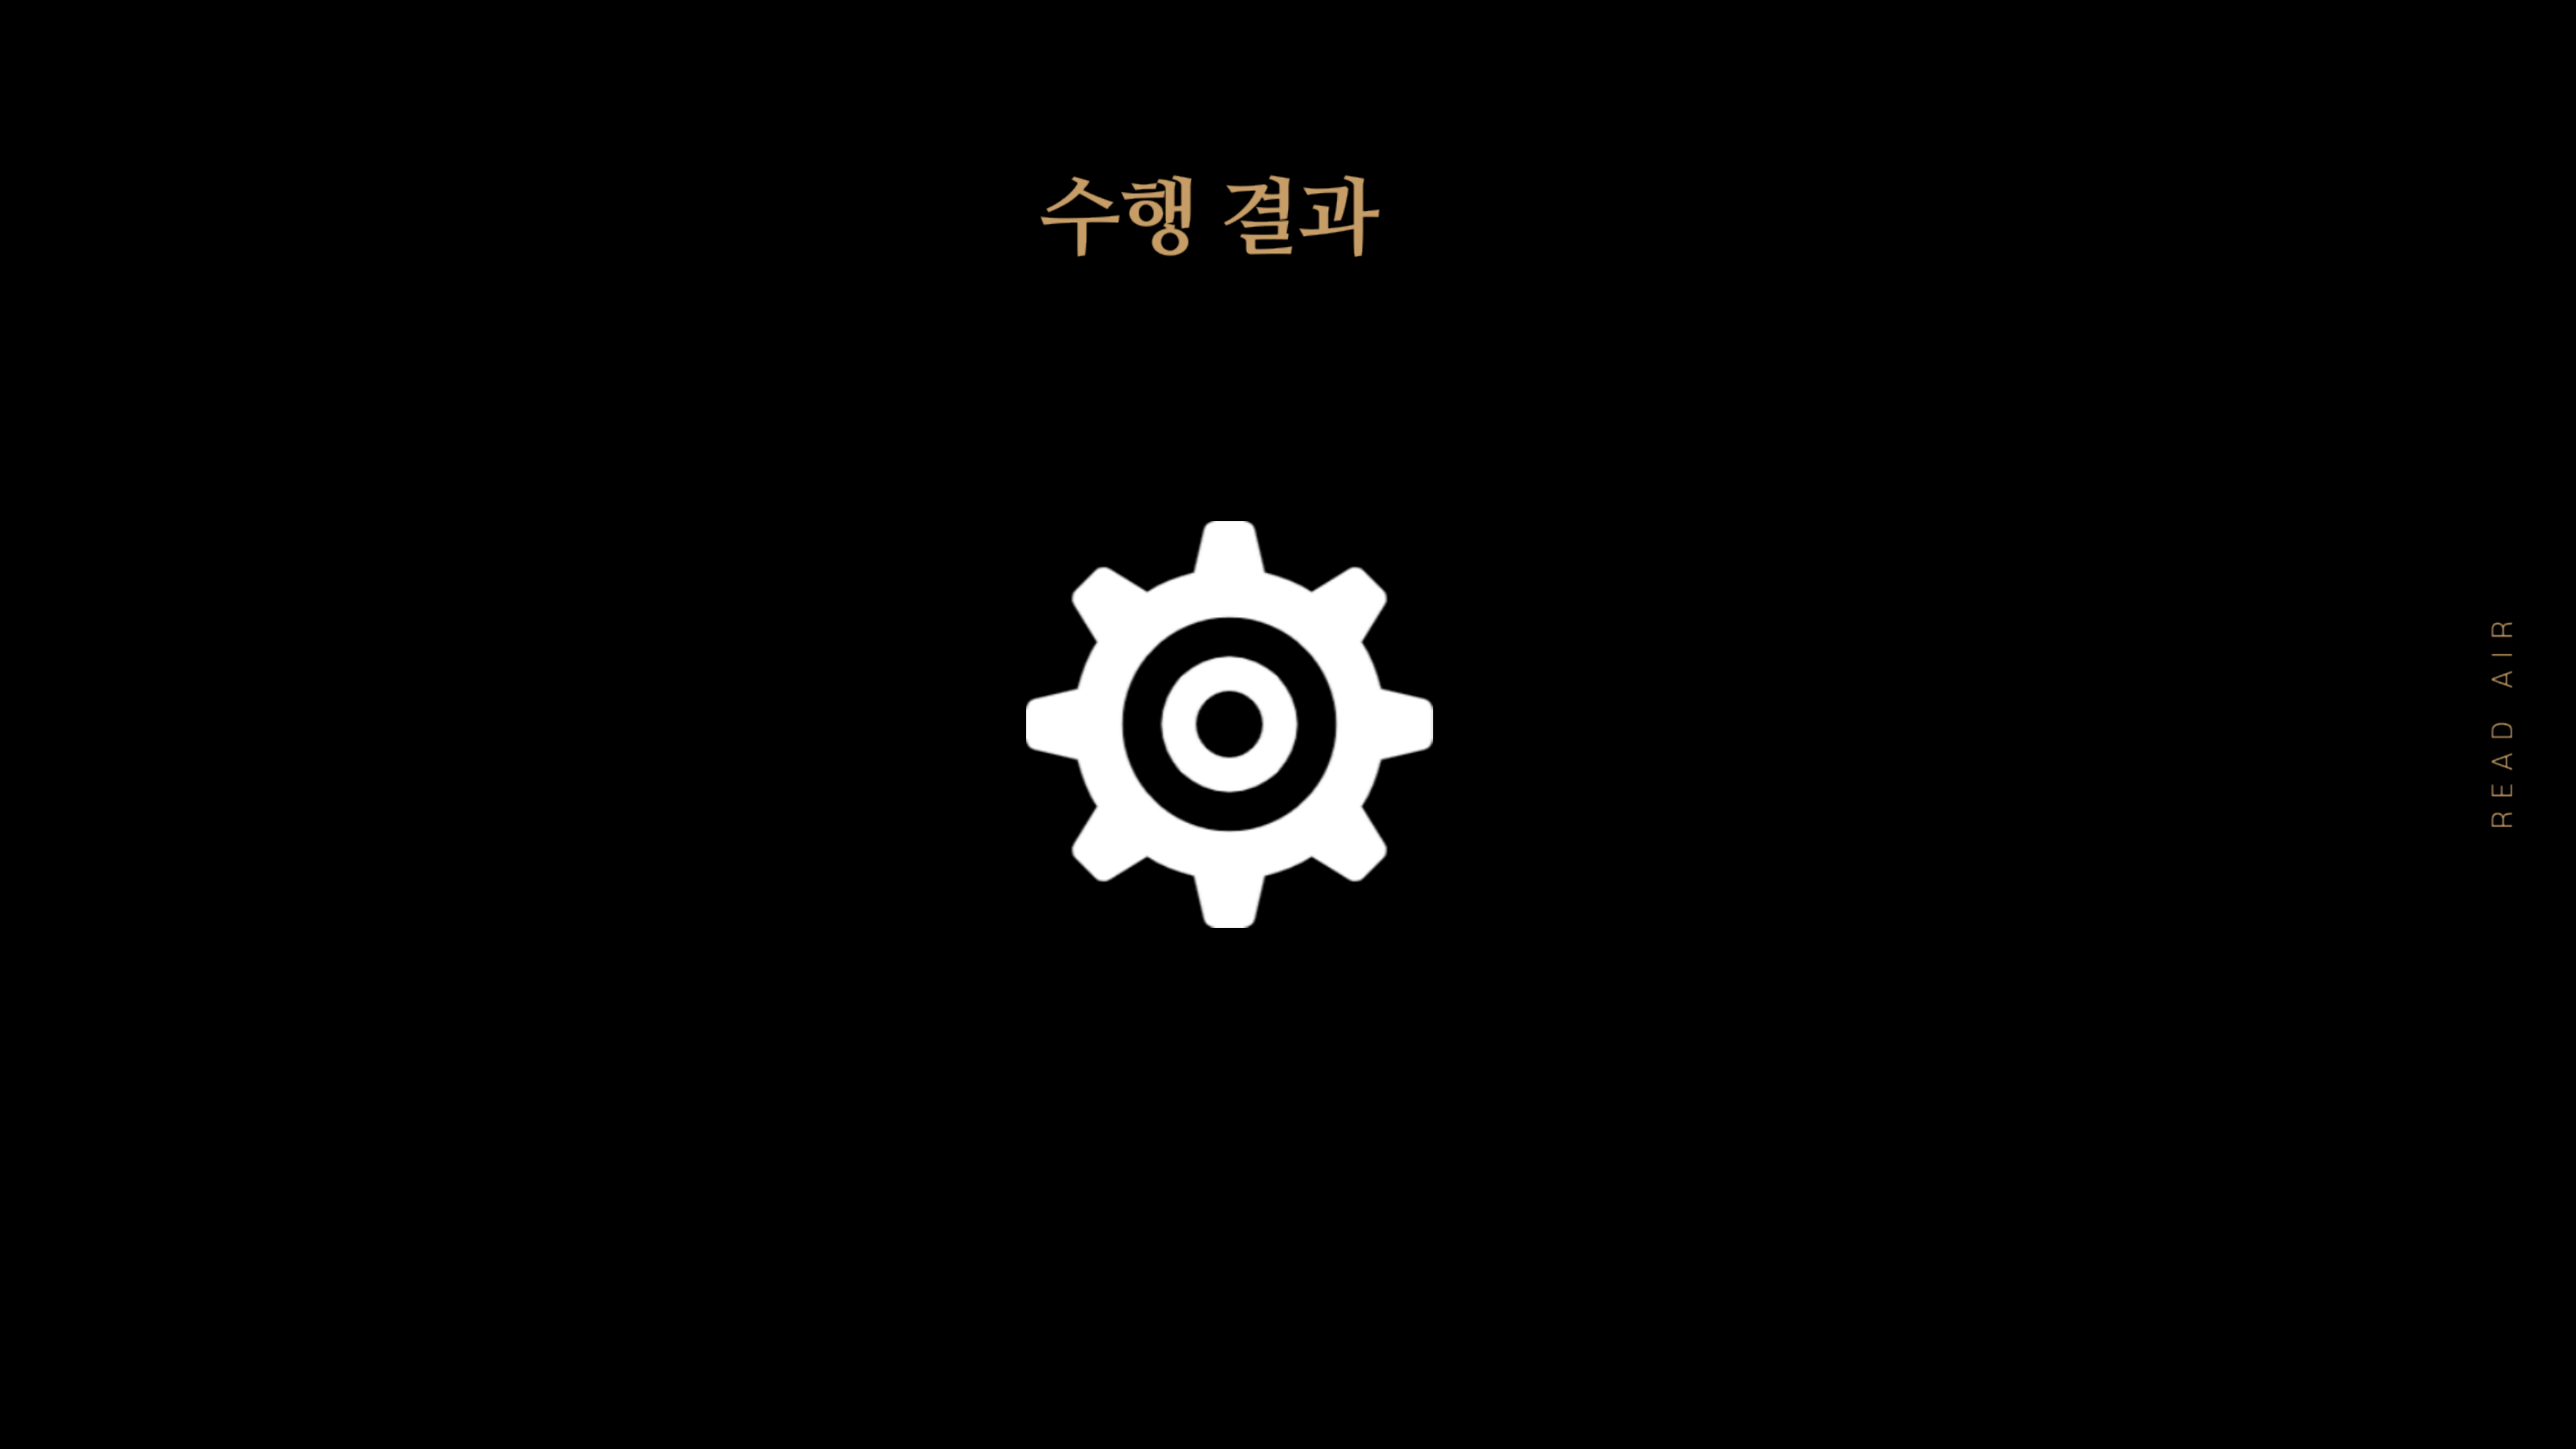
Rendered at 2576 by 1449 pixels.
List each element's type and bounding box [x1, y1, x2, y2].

picture [1026, 143, 1418, 296]
picture [2287, 610, 2576, 1038]
text_box [1026, 520, 1434, 928]
